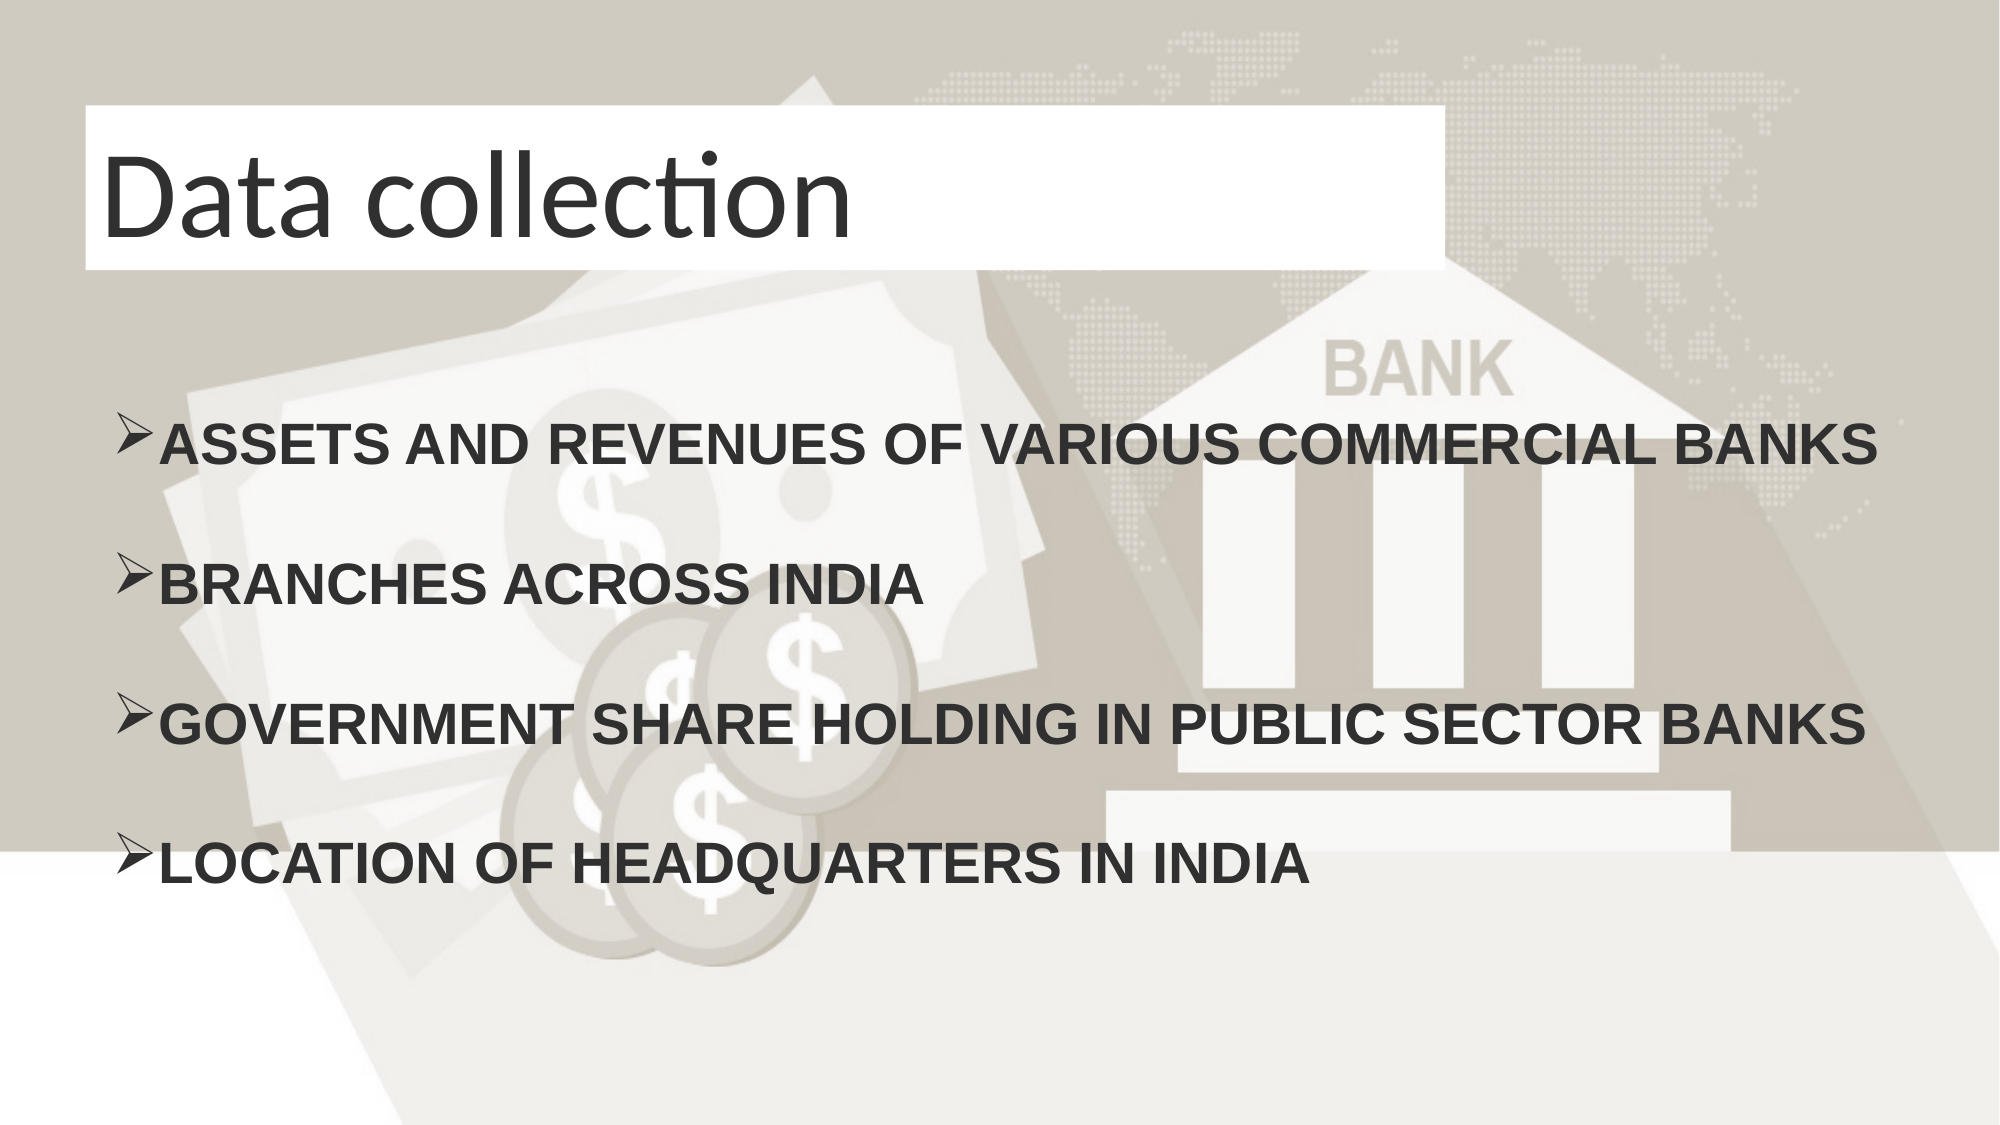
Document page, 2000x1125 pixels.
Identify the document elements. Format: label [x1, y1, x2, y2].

list [0, 0, 2000, 1125]
